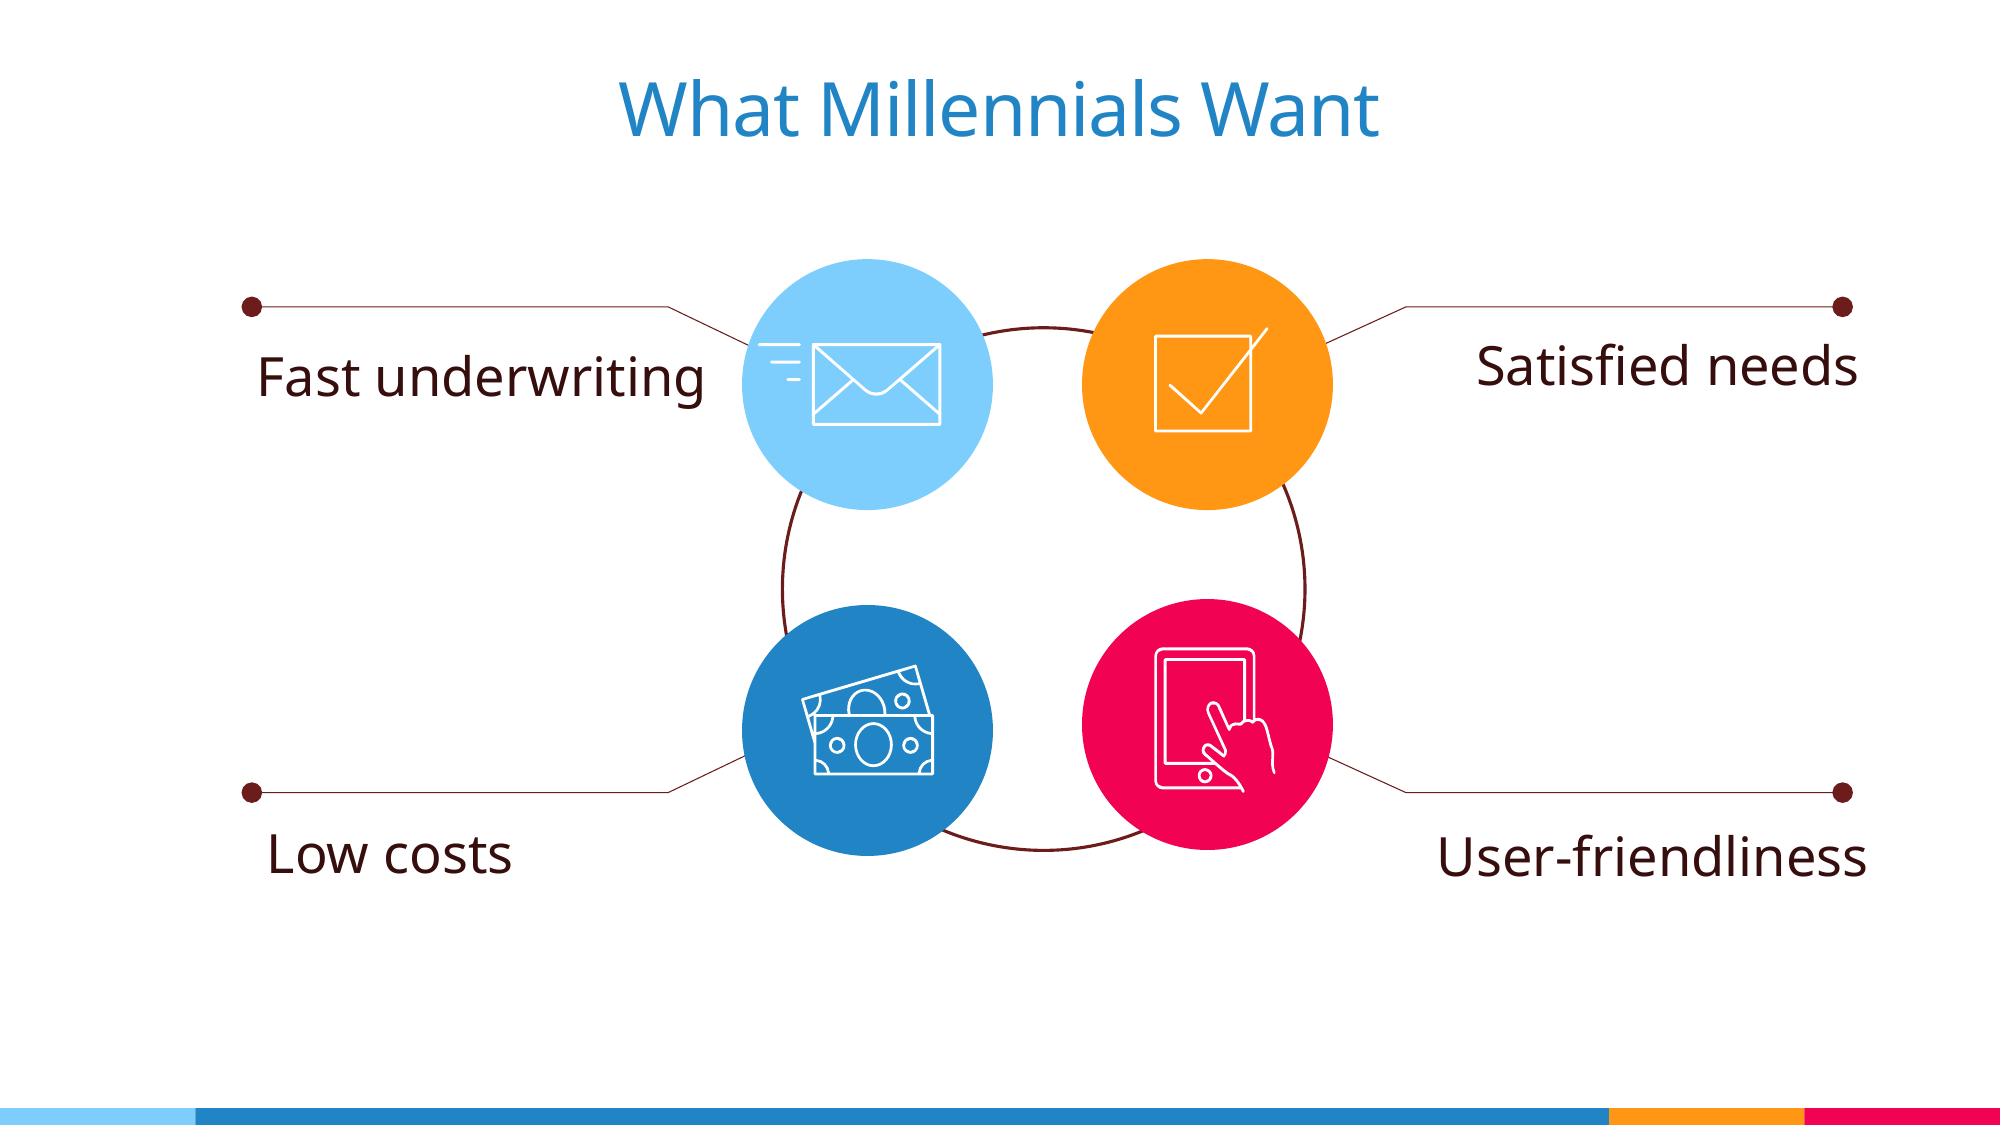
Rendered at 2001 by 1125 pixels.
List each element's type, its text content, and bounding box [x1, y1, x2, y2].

text_box [1326, 296, 1853, 354]
text_box [811, 343, 942, 426]
text_box [801, 664, 935, 776]
text_box [241, 296, 742, 342]
text_box Fast underwriting [1157, 342, 1242, 416]
text_box [1154, 327, 1269, 433]
text_box [983, 327, 1093, 342]
text_box [1154, 647, 1276, 793]
text_box [782, 416, 1306, 851]
text_box Fast underwriting [242, 342, 1154, 416]
text_box [757, 343, 801, 347]
text_box [745, 416, 989, 511]
text_box [770, 360, 801, 364]
text_box [1082, 599, 1333, 850]
text_box [742, 605, 993, 856]
text_box [1329, 745, 1853, 803]
text_box Satisfied needs [1461, 323, 2000, 404]
text_box [241, 745, 744, 803]
text_box [749, 259, 986, 342]
text_box User-friendliness [1421, 822, 1964, 896]
text_box Low costs [251, 822, 794, 893]
text_box What Millennials Want [150, 45, 1850, 180]
text_box [786, 378, 801, 382]
text_box [1085, 259, 1333, 511]
